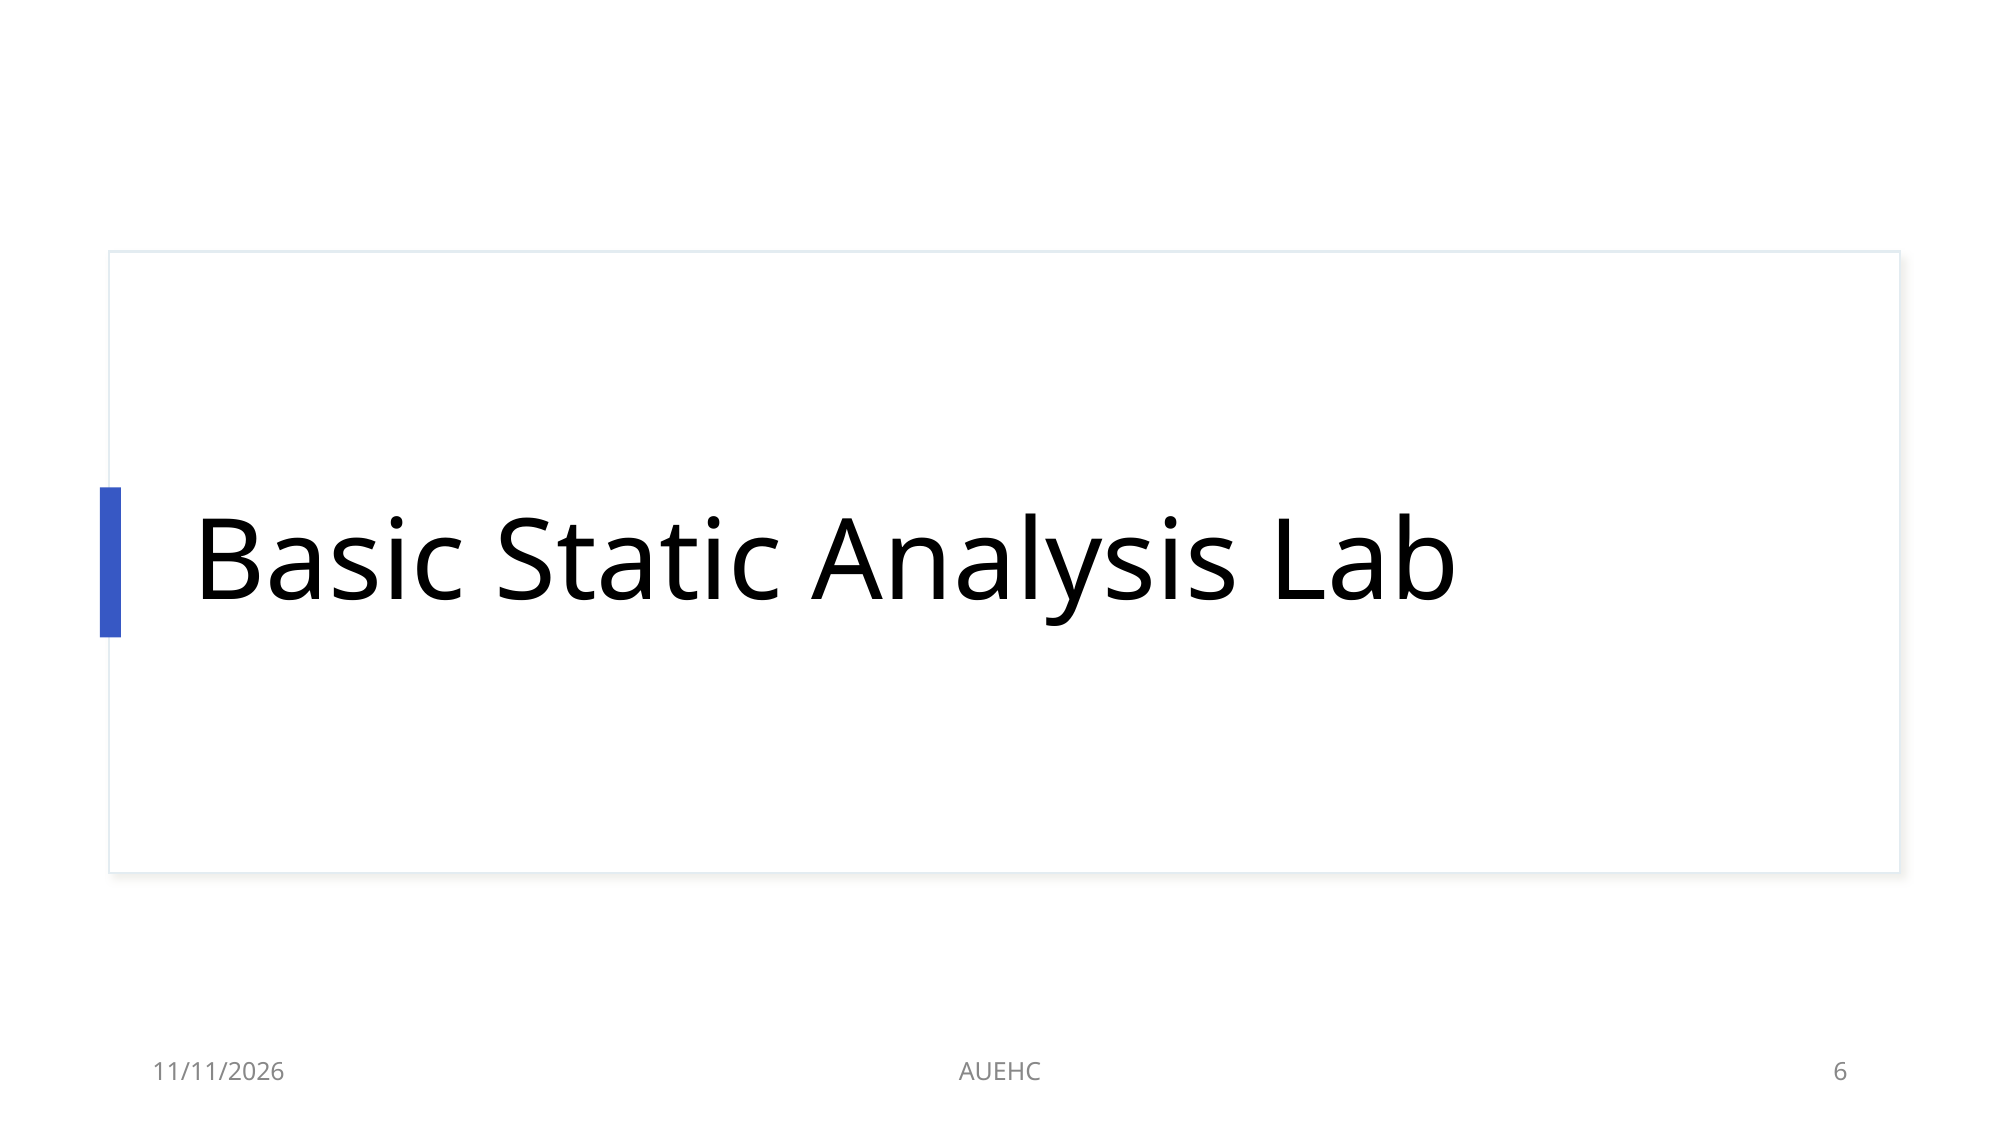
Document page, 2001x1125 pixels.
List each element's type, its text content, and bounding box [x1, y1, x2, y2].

footer AUEHC [662, 1042, 1338, 1103]
title Basic Static Analysis Lab [176, 318, 1847, 809]
slide_number 6 [1412, 1042, 1863, 1103]
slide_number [137, 1042, 588, 1103]
